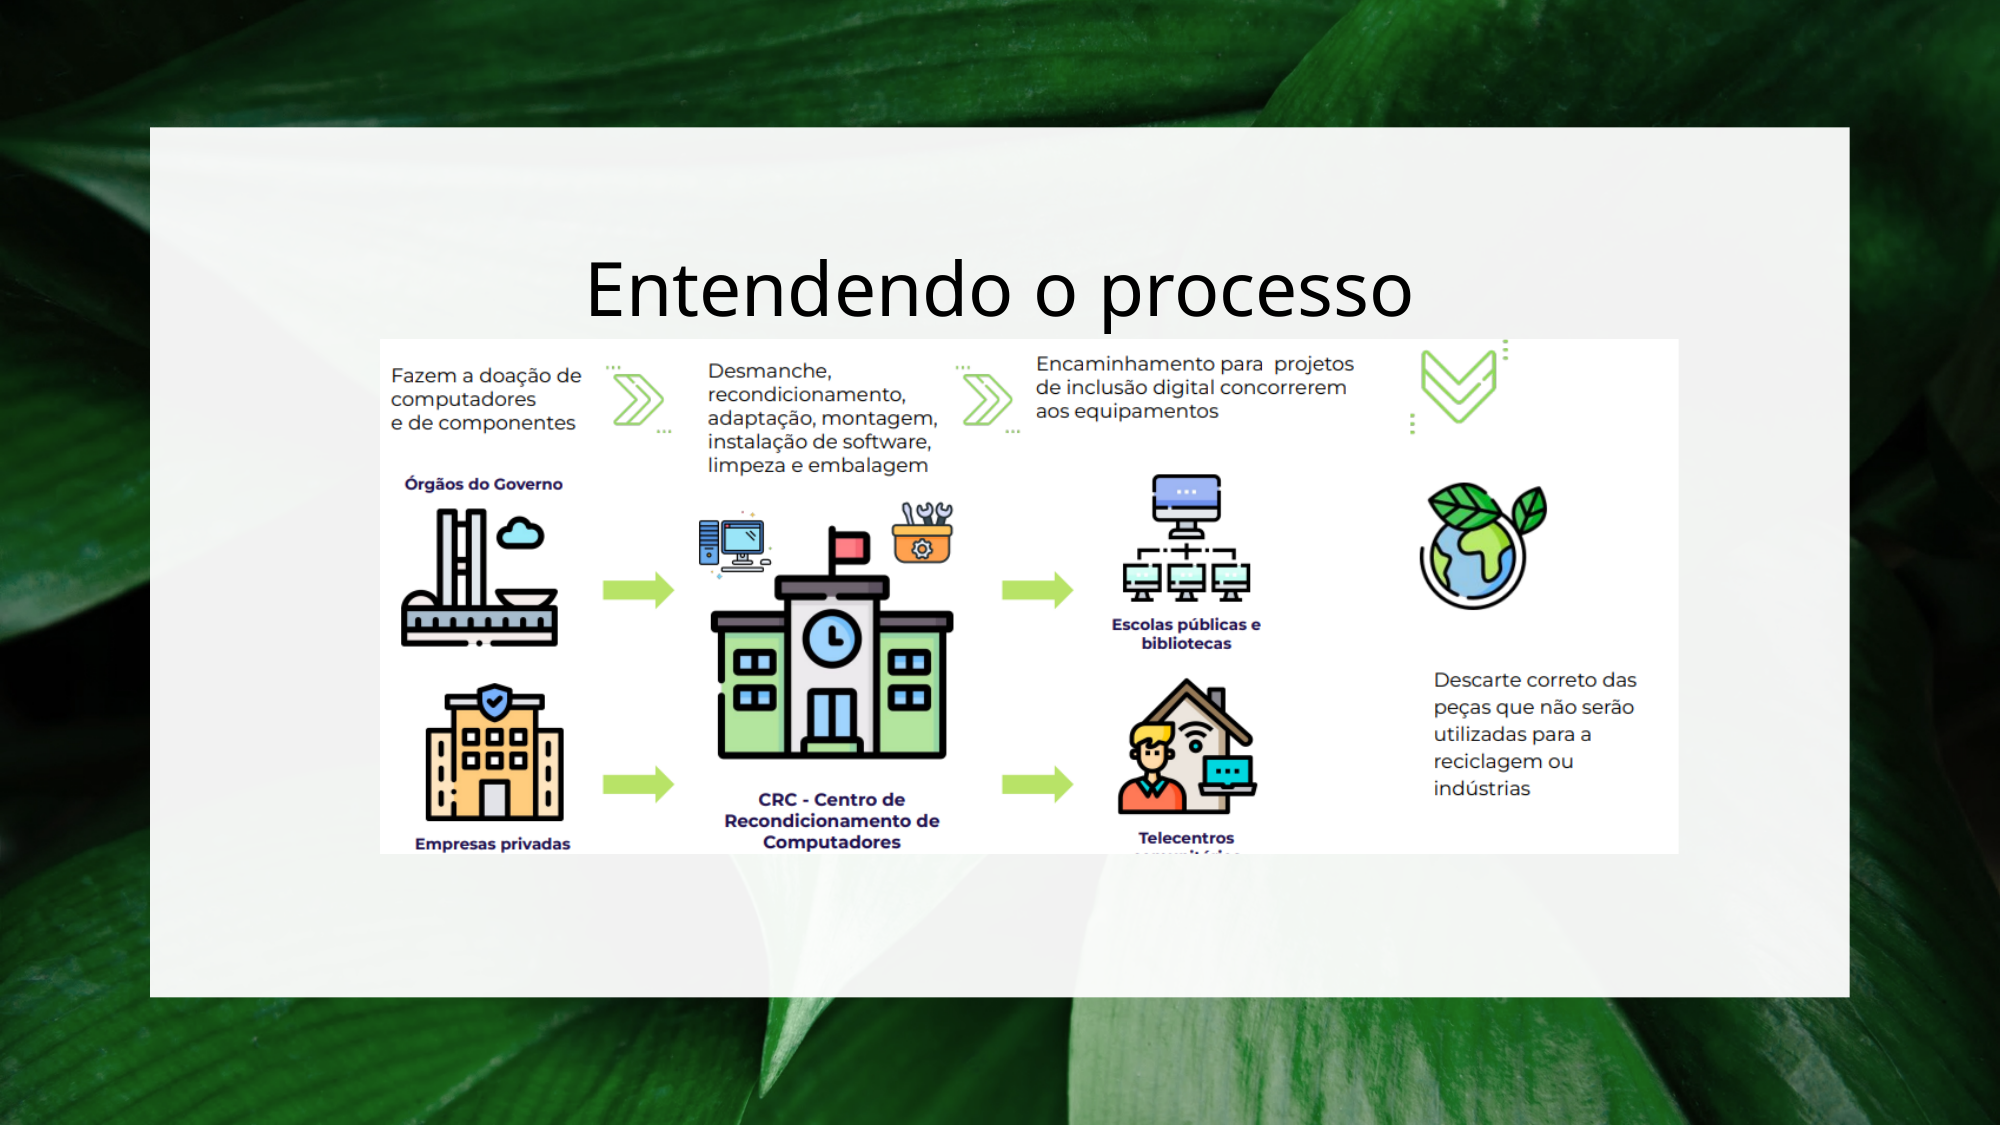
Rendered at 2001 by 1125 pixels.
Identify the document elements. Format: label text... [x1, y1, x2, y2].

title Entendendo o processo [265, 163, 1735, 340]
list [379, 339, 1680, 854]
picture [0, 0, 2000, 1125]
